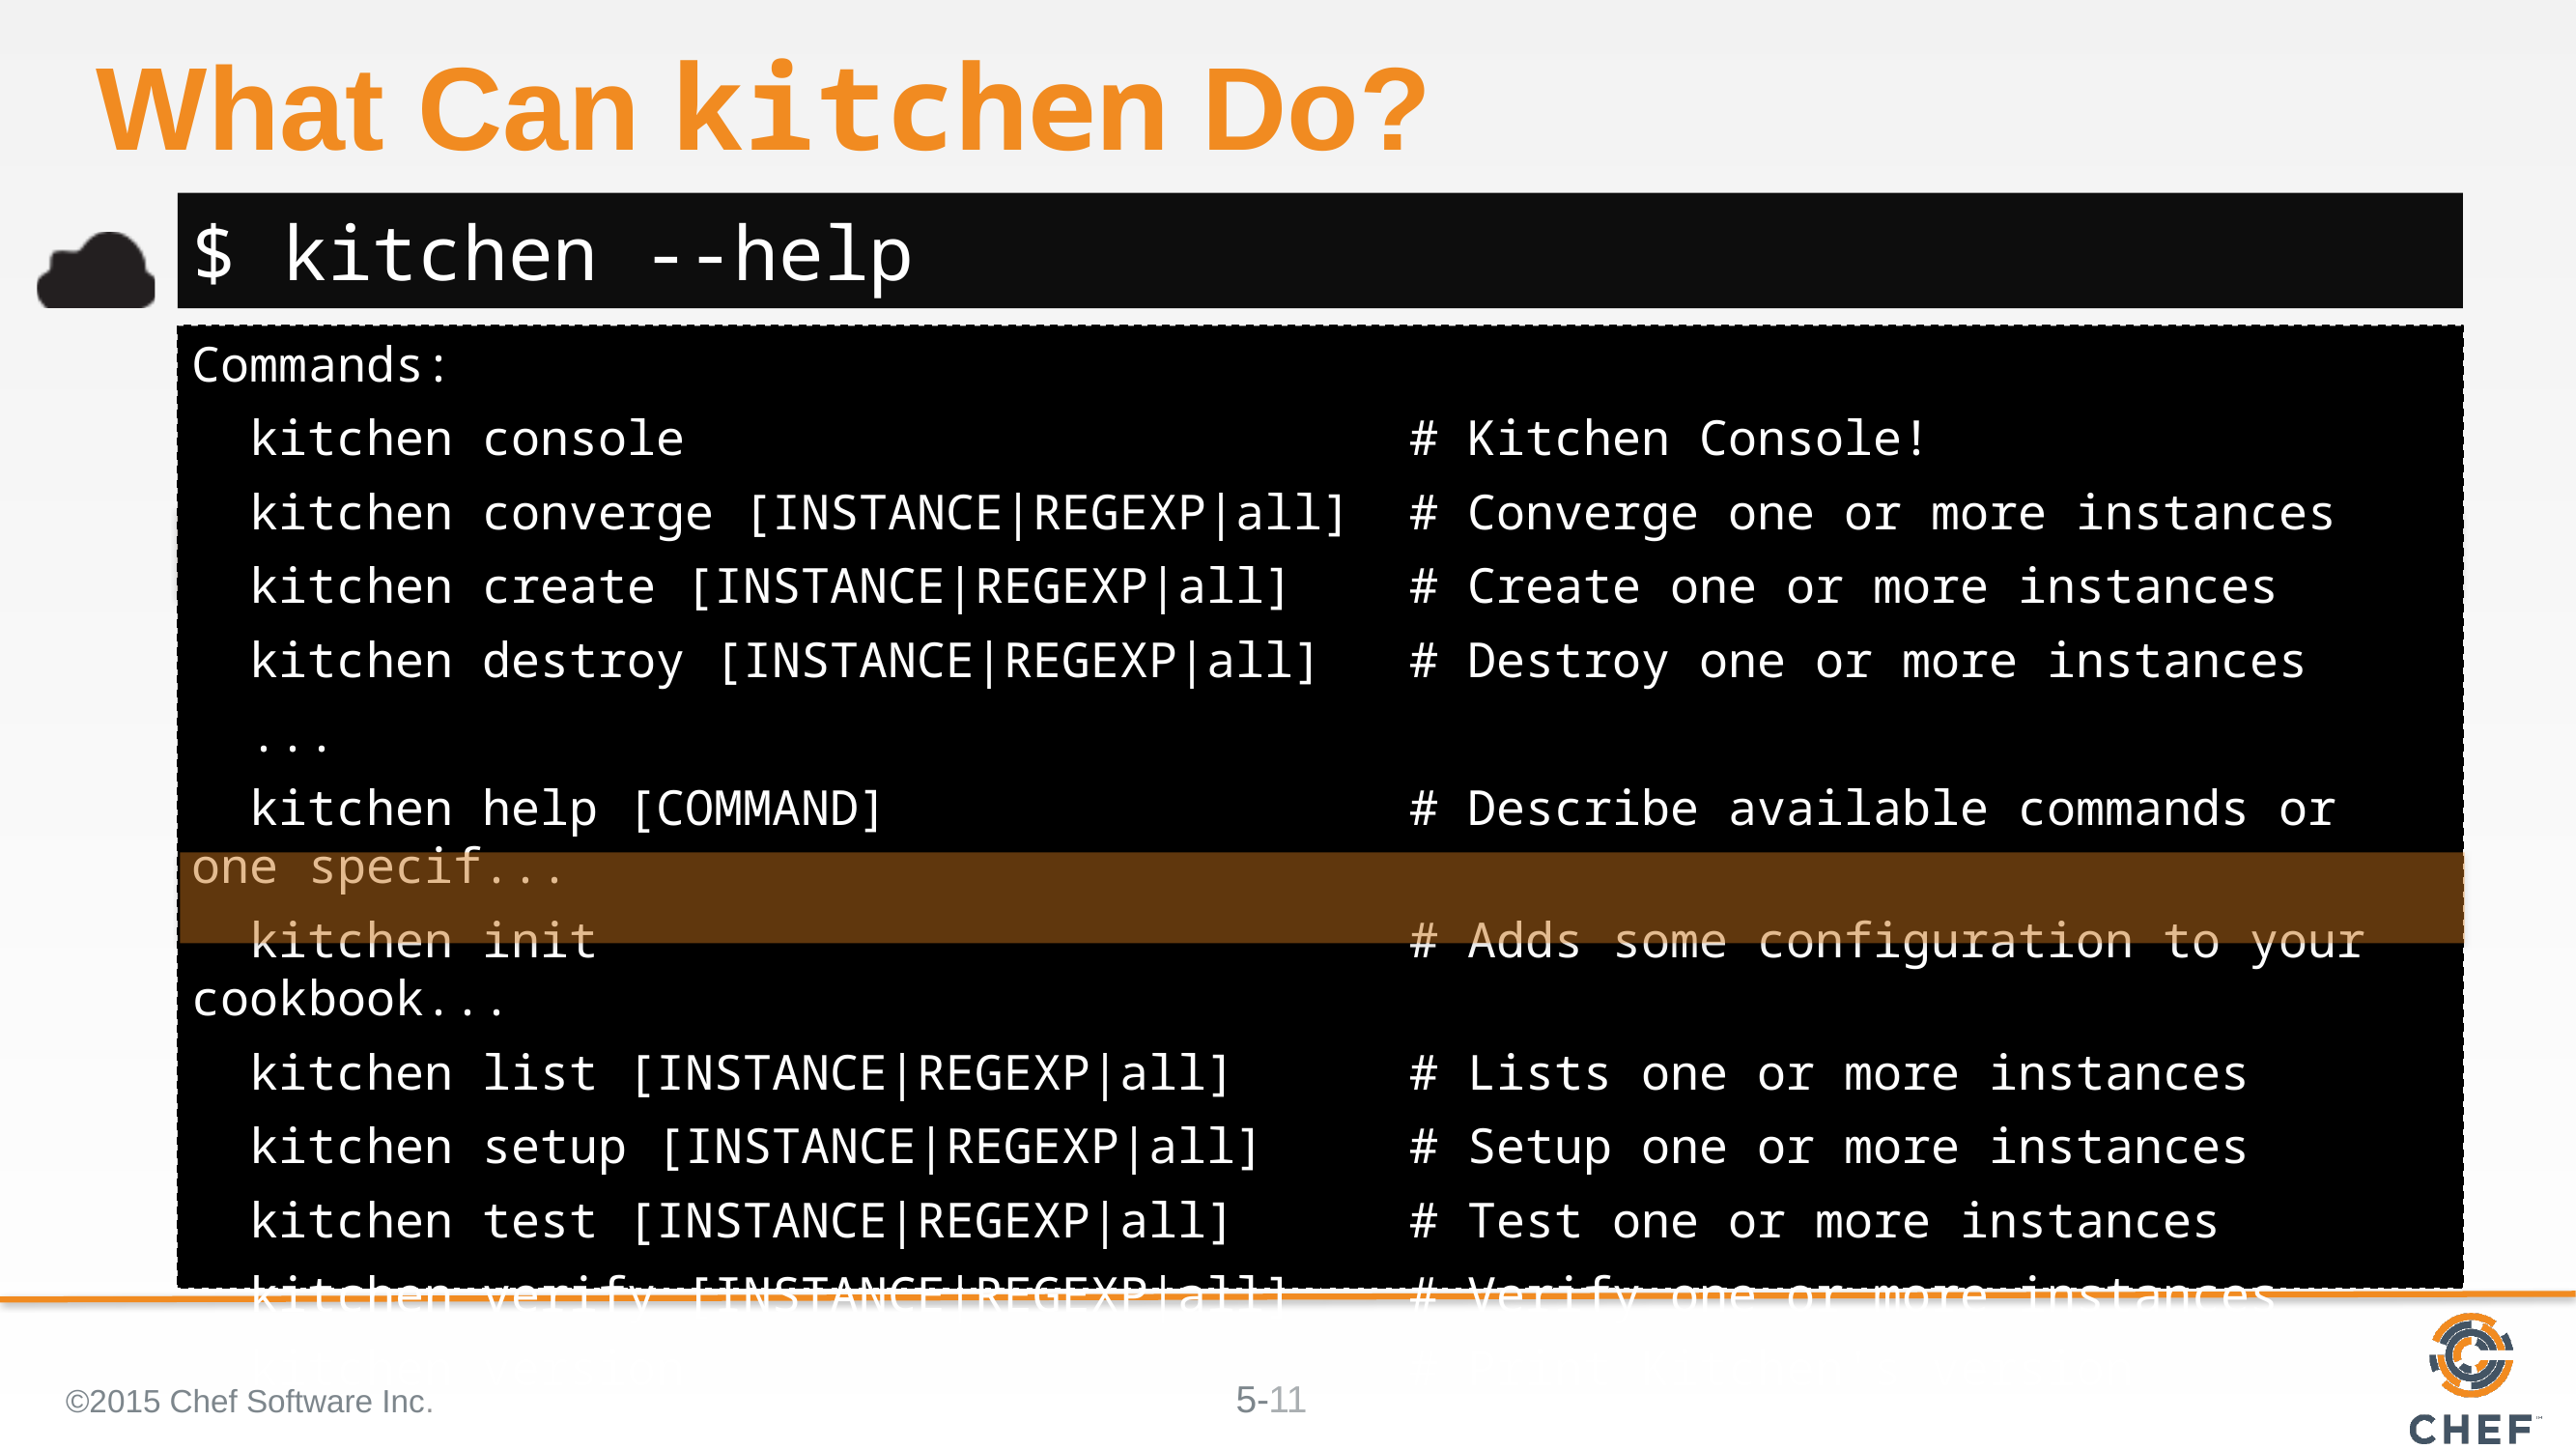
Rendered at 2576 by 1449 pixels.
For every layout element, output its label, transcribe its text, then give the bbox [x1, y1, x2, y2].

list Commands: kitchen console # Kitchen Console! kitchen converge [INSTANCE|REGEXP|all] # Converge one or more instances kitchen create [INSTANCE|REGEXP|all] # Create one or more instances kitchen destroy [INSTANCE|REGEXP|all] # Destroy one or more instances ... kitchen help [COMMAND] # Describe available commands or one specif... kitchen init # Adds some configuration to your cookbook... kitchen list [INSTANCE|REGEXP|all] # Lists one or more instances kitchen setup [INSTANCE|REGEXP|all] # Setup one or more instances kitchen test [INSTANCE|REGEXP|all] # Test one or more instances kitchen verify [INSTANCE|REGEXP|all] # Verify one or more instances kitchen version # Print Kitchen's version information [177, 325, 2464, 856]
slide_number 11 [998, 1359, 1578, 1437]
footer ©2015 Chef Software Inc. [51, 1359, 952, 1440]
picture [2399, 1297, 2550, 1449]
title What Can kitchen Do? [96, 48, 2463, 180]
text_box [180, 852, 2465, 944]
list Commands: kitchen console # Kitchen Console! kitchen converge [INSTANCE|REGEXP|all] # Converge one or more instances kitchen create [INSTANCE|REGEXP|all] # Create one or more instances kitchen destroy [INSTANCE|REGEXP|all] # Destroy one or more instances ... kitchen help [COMMAND] # Describe available commands or one specif... kitchen init # Adds some configuration to your cookbook... kitchen list [INSTANCE|REGEXP|all] # Lists one or more instances kitchen setup [INSTANCE|REGEXP|all] # Setup one or more instances kitchen test [INSTANCE|REGEXP|all] # Test one or more instances kitchen verify [INSTANCE|REGEXP|all] # Verify one or more instances kitchen version # Print Kitchen's version information [177, 951, 2464, 1289]
list $ kitchen --help [177, 192, 2463, 309]
